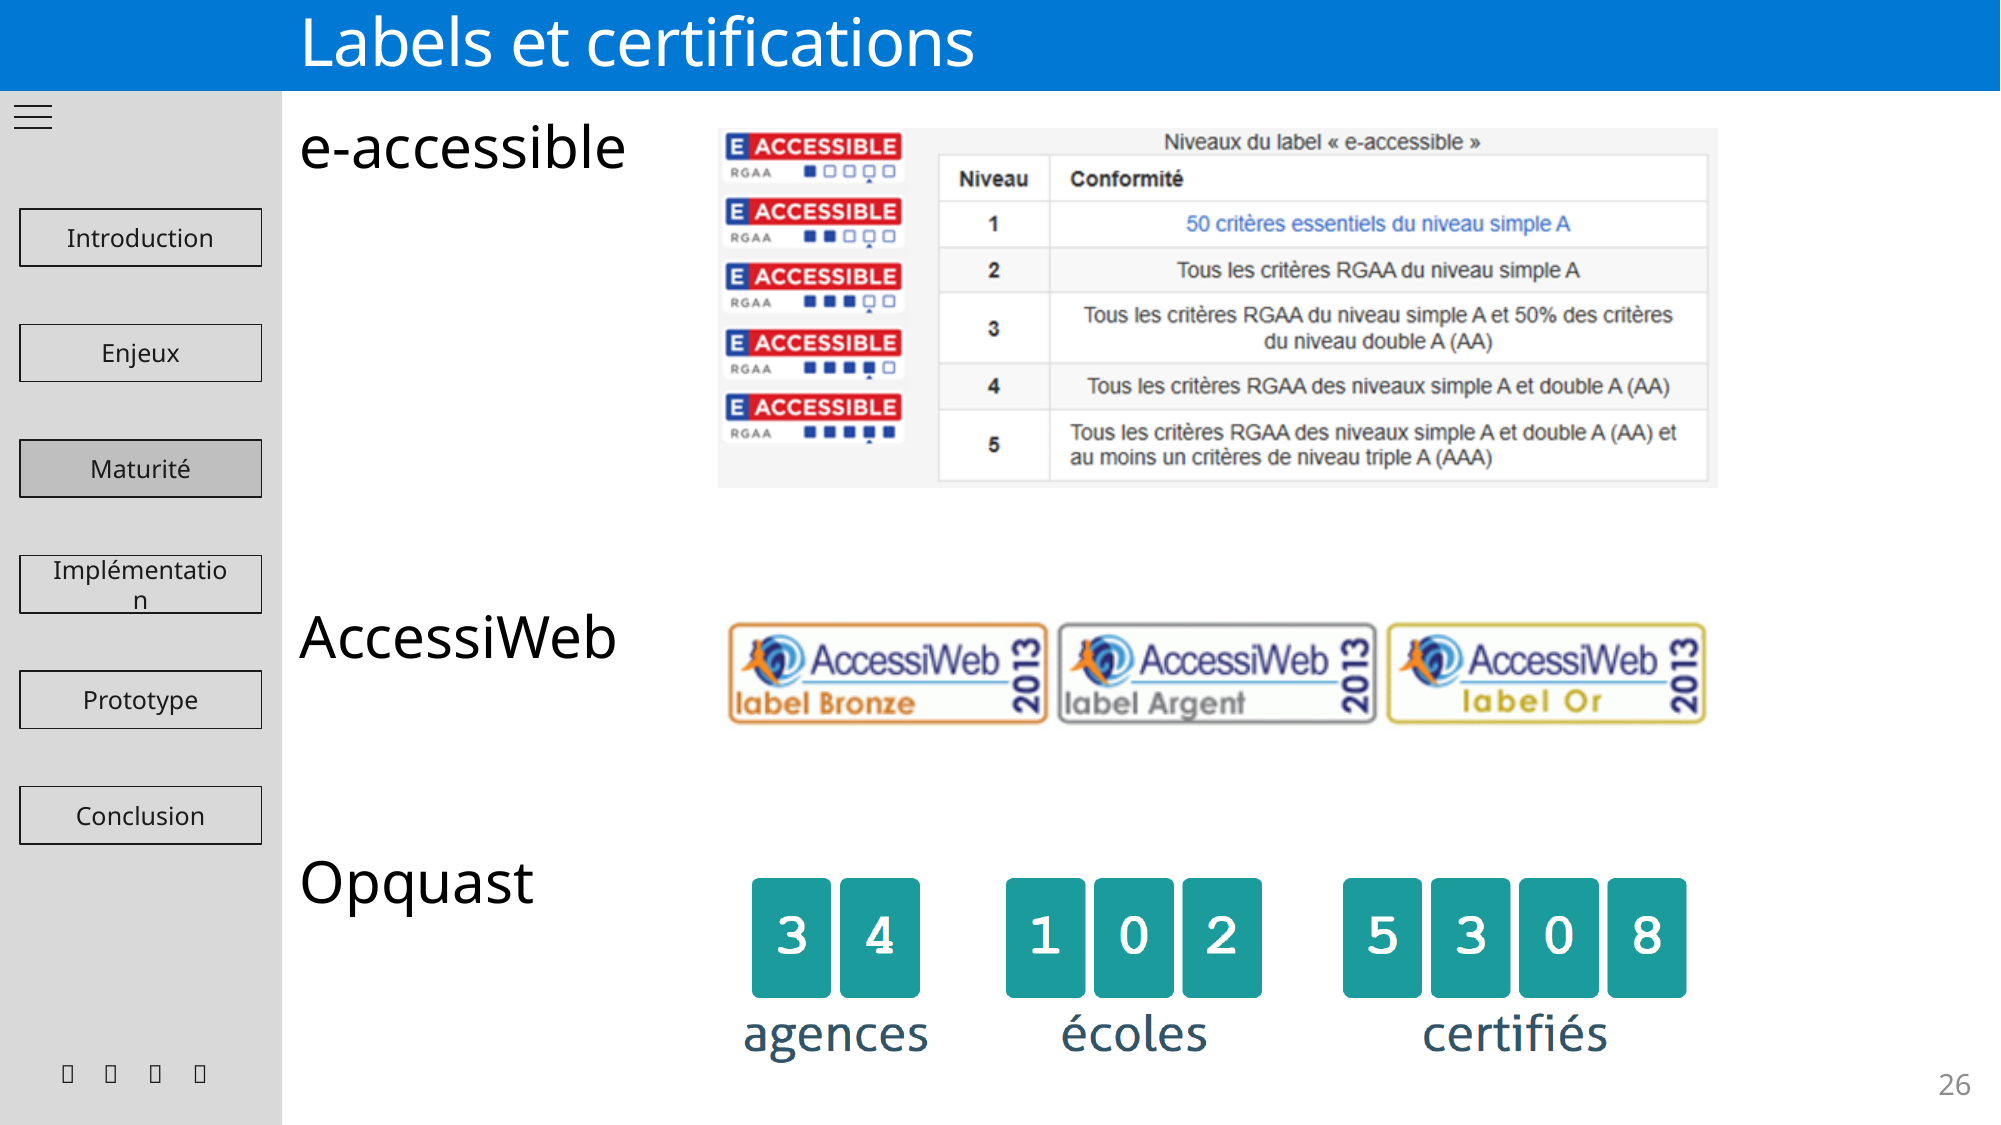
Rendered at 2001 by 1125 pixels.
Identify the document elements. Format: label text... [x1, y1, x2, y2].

text_box Prototype [19, 670, 262, 729]
text_box  [134, 1052, 178, 1095]
text_box  [88, 1052, 134, 1095]
text_box Enjeux [19, 324, 262, 382]
title Labels et certifications [299, 0, 1904, 81]
text_box Introduction [19, 208, 262, 267]
list e-accessible AccessiWeb Opquast [299, 109, 1904, 944]
picture [718, 612, 1719, 734]
slide_number 26 [1536, 1053, 1987, 1114]
text_box Maturité [19, 439, 262, 498]
text_box Implémentation [19, 555, 262, 614]
text_box  [45, 1052, 88, 1095]
picture [718, 858, 1719, 1075]
picture [718, 128, 1719, 489]
text_box  [178, 1052, 223, 1095]
text_box Conclusion [19, 786, 262, 845]
